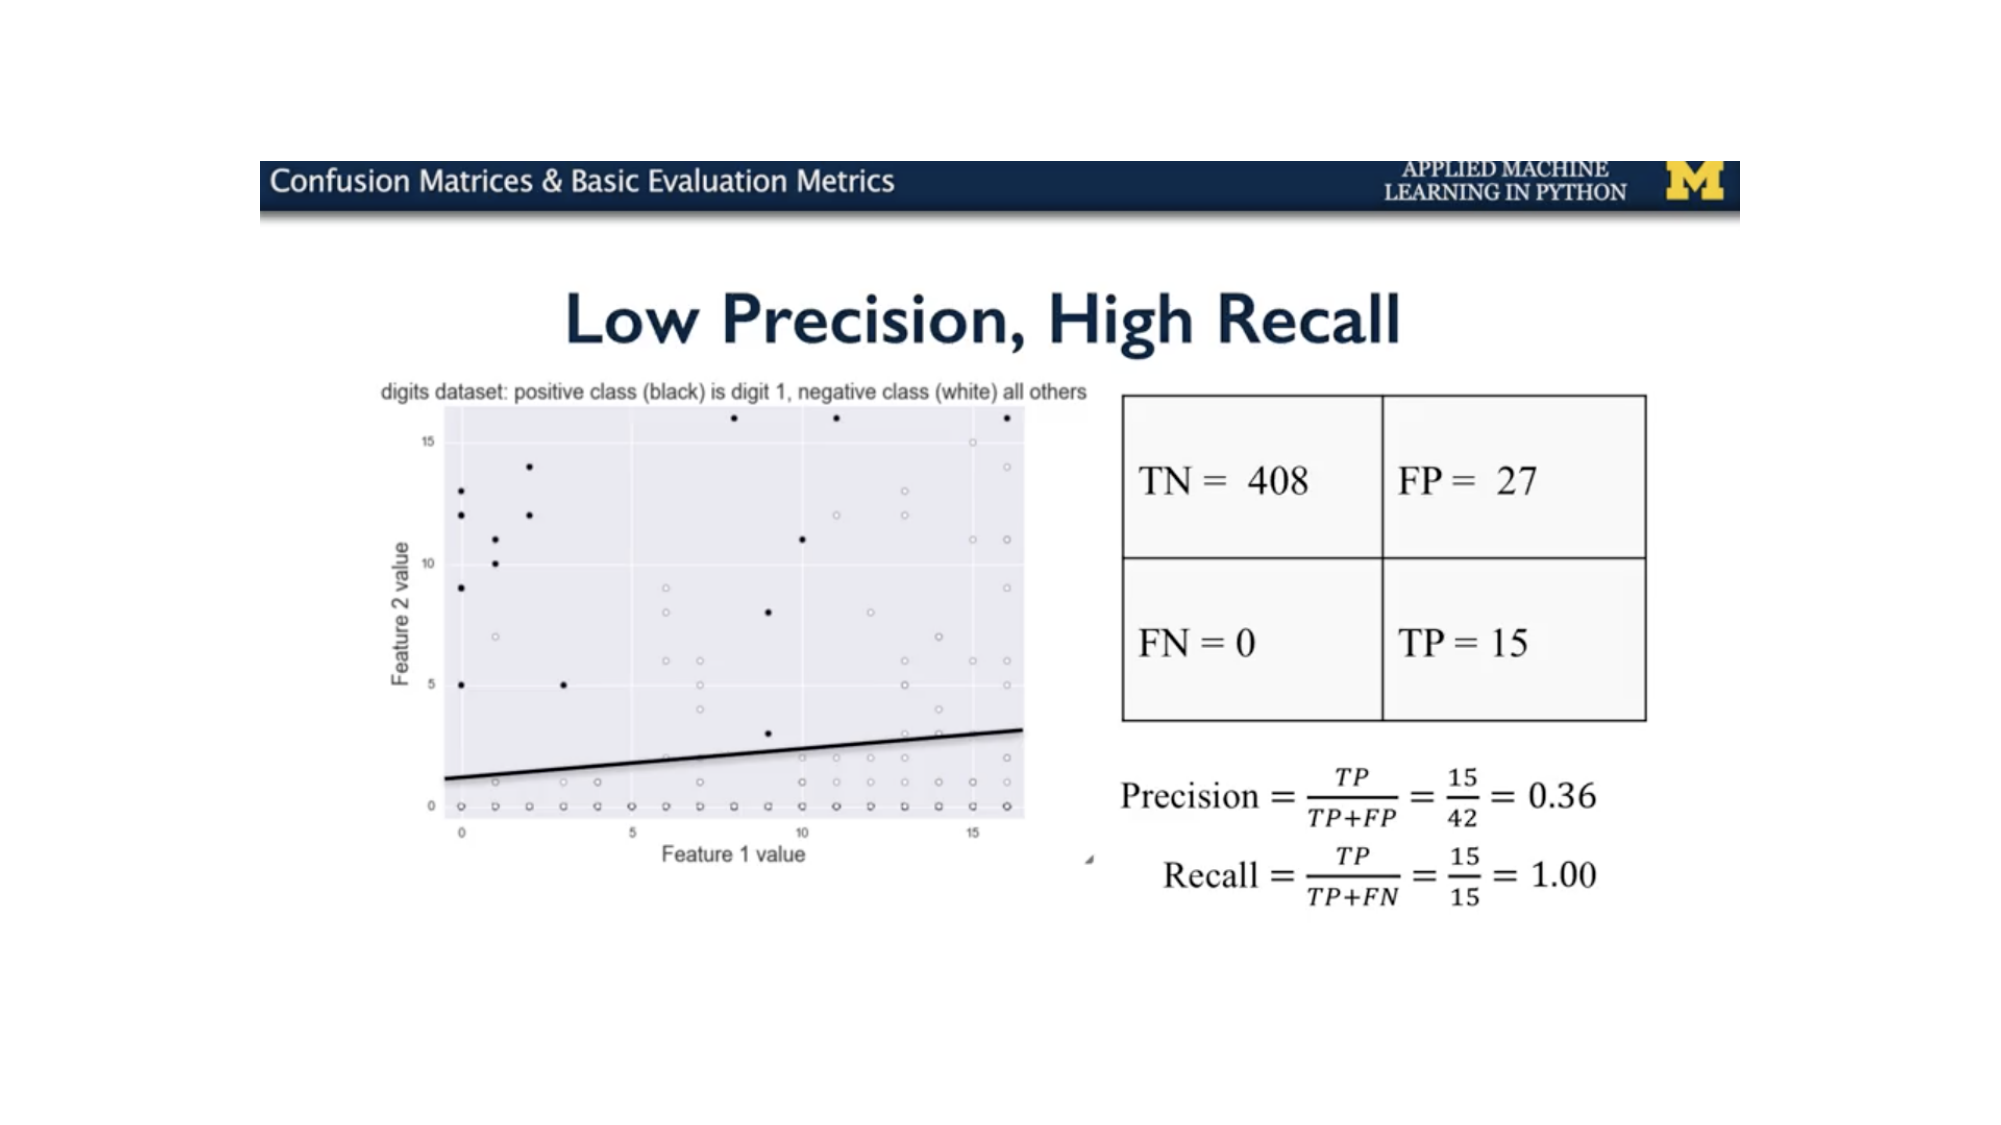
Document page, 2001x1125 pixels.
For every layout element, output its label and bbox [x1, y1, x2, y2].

picture [260, 161, 1740, 964]
